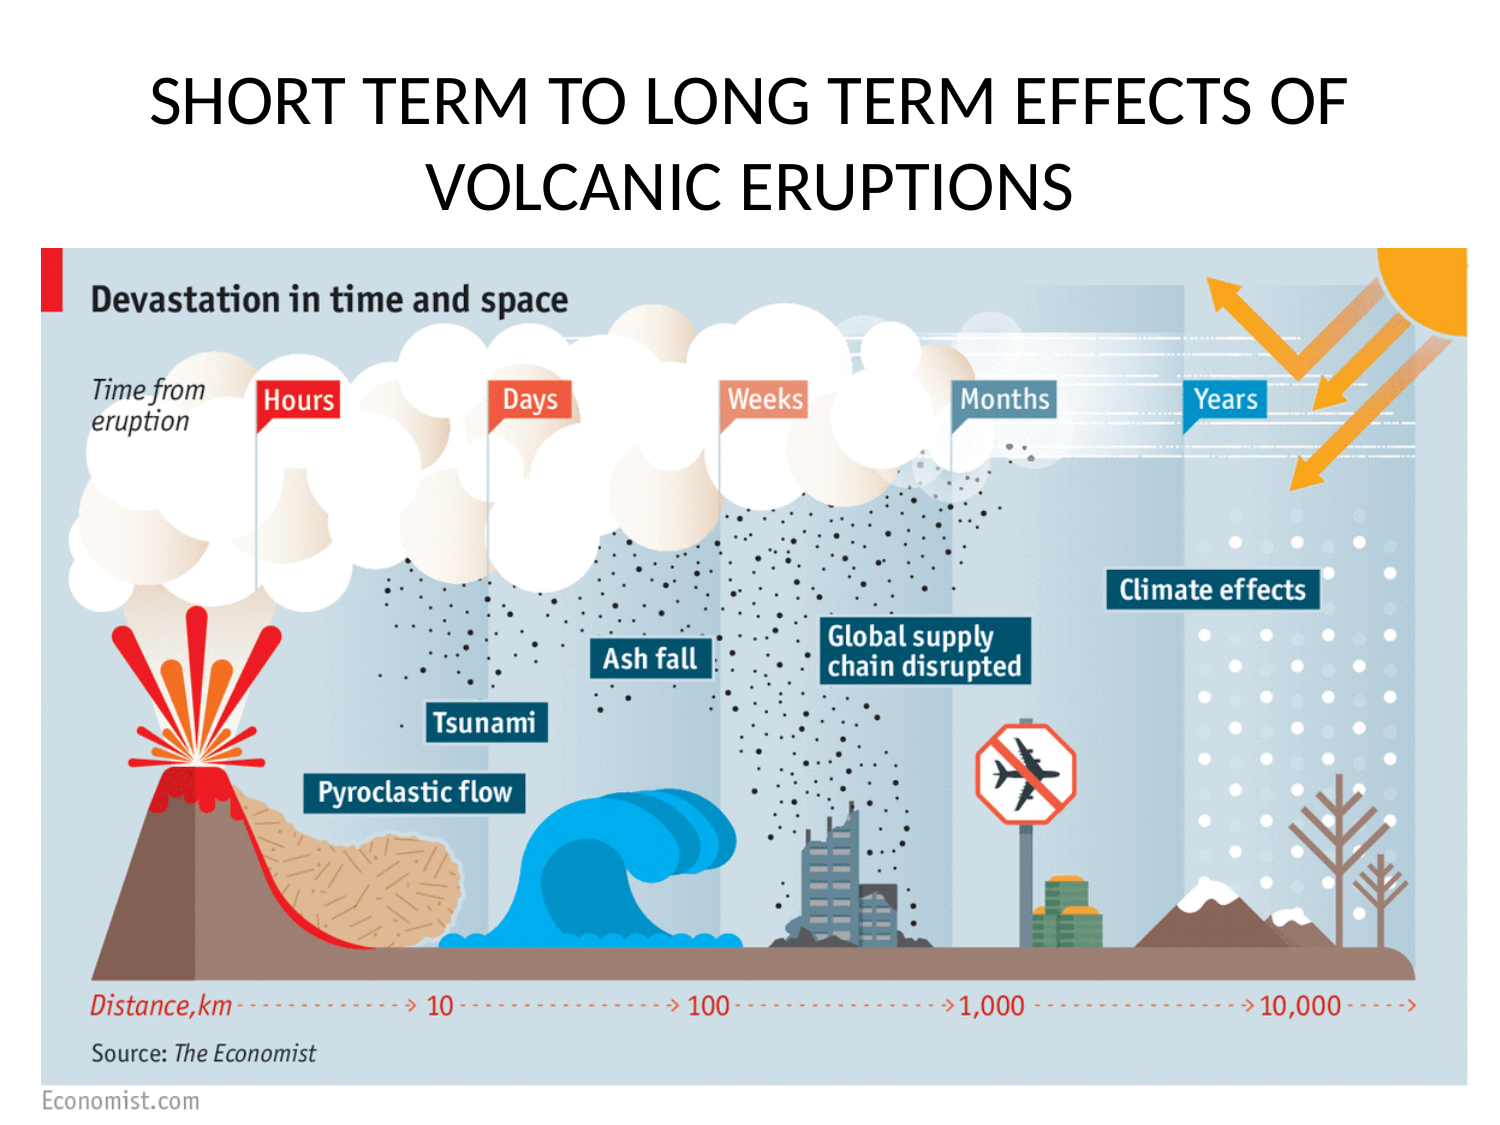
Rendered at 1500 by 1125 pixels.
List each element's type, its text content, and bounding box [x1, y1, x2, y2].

title SHORT TERM TO LONG TERM EFFECTS OF VOLCANIC ERUPTIONS [75, 45, 1425, 233]
picture [41, 247, 1471, 1125]
